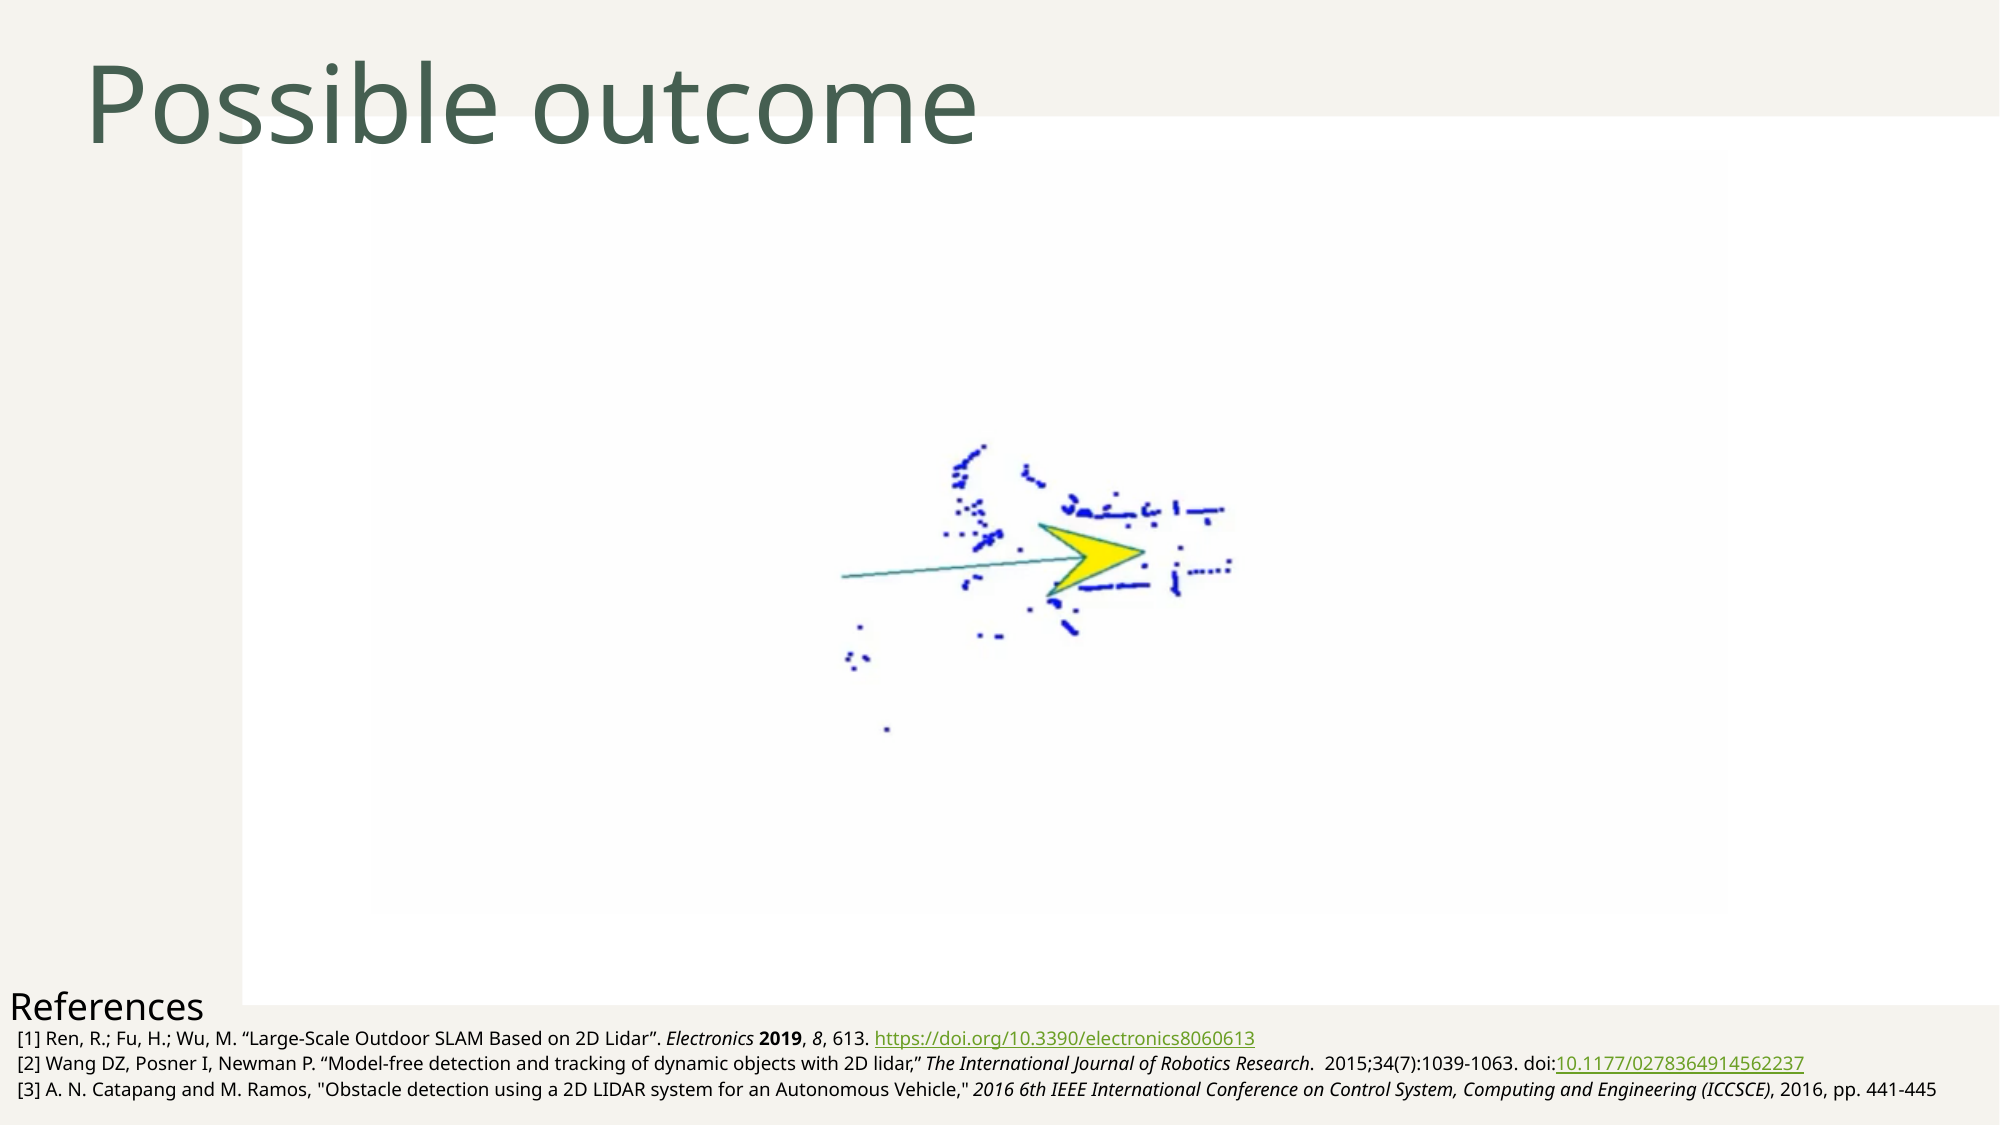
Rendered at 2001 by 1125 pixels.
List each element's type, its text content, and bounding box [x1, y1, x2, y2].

title Possible outcome [68, 0, 1799, 218]
text_box [1] Ren, R.; Fu, H.; Wu, M. “Large-Scale Outdoor SLAM Based on 2D Lidar”. Electronics 2019, 8, 613. https://doi.org/10.3390/electronics8060613 [2] Wang DZ, Posner I, Newman P. “Model-free detection and tracking of dynamic objects with 2D lidar,” The International Journal of Robotics Research. 2015;34(7):1039-1063. doi:10.1177/0278364914562237 [3] A. N. Catapang and M. Ramos, "Obstacle detection using a 2D LIDAR system for an Autonomous Vehicle," 2016 6th IEEE International Conference on Control System, Computing and Engineering (ICCSCE), 2016, pp. 441-445 [2, 1018, 1952, 1108]
text_box References [0, 975, 220, 1036]
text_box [370, 150, 1729, 915]
